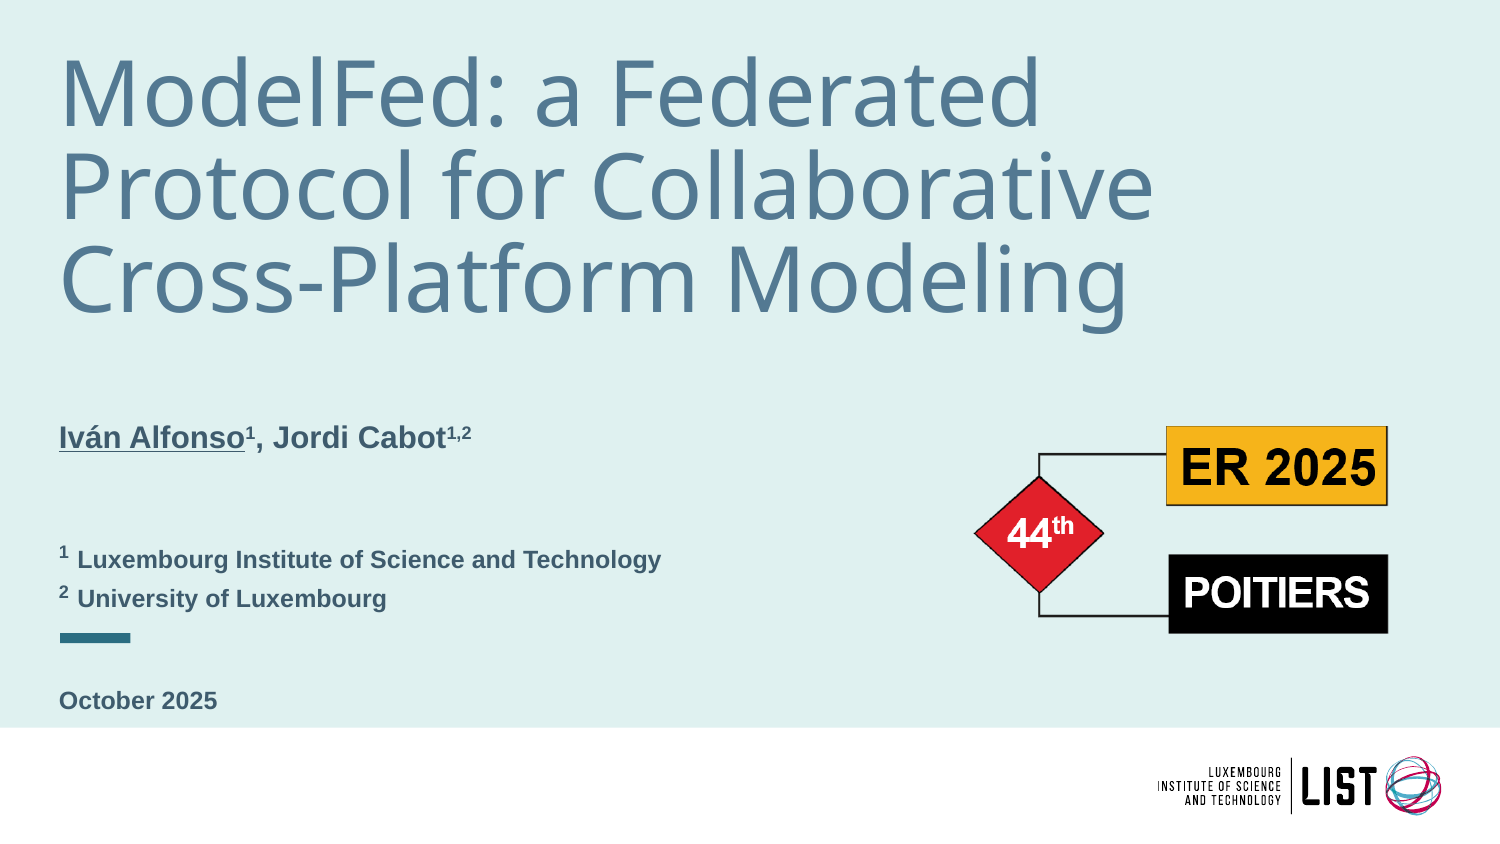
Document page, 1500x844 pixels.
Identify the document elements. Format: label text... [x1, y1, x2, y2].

list Iván Alfonso1, Jordi Cabot1,2 1 Luxembourg Institute of Science and Technology 2 University of Luxembourg October 2025 [58, 355, 1443, 728]
text_box [58, 631, 132, 645]
picture [973, 425, 1389, 634]
title ModelFed: a Federated Protocol for Collaborative Cross-Platform Modeling [58, 89, 1340, 294]
